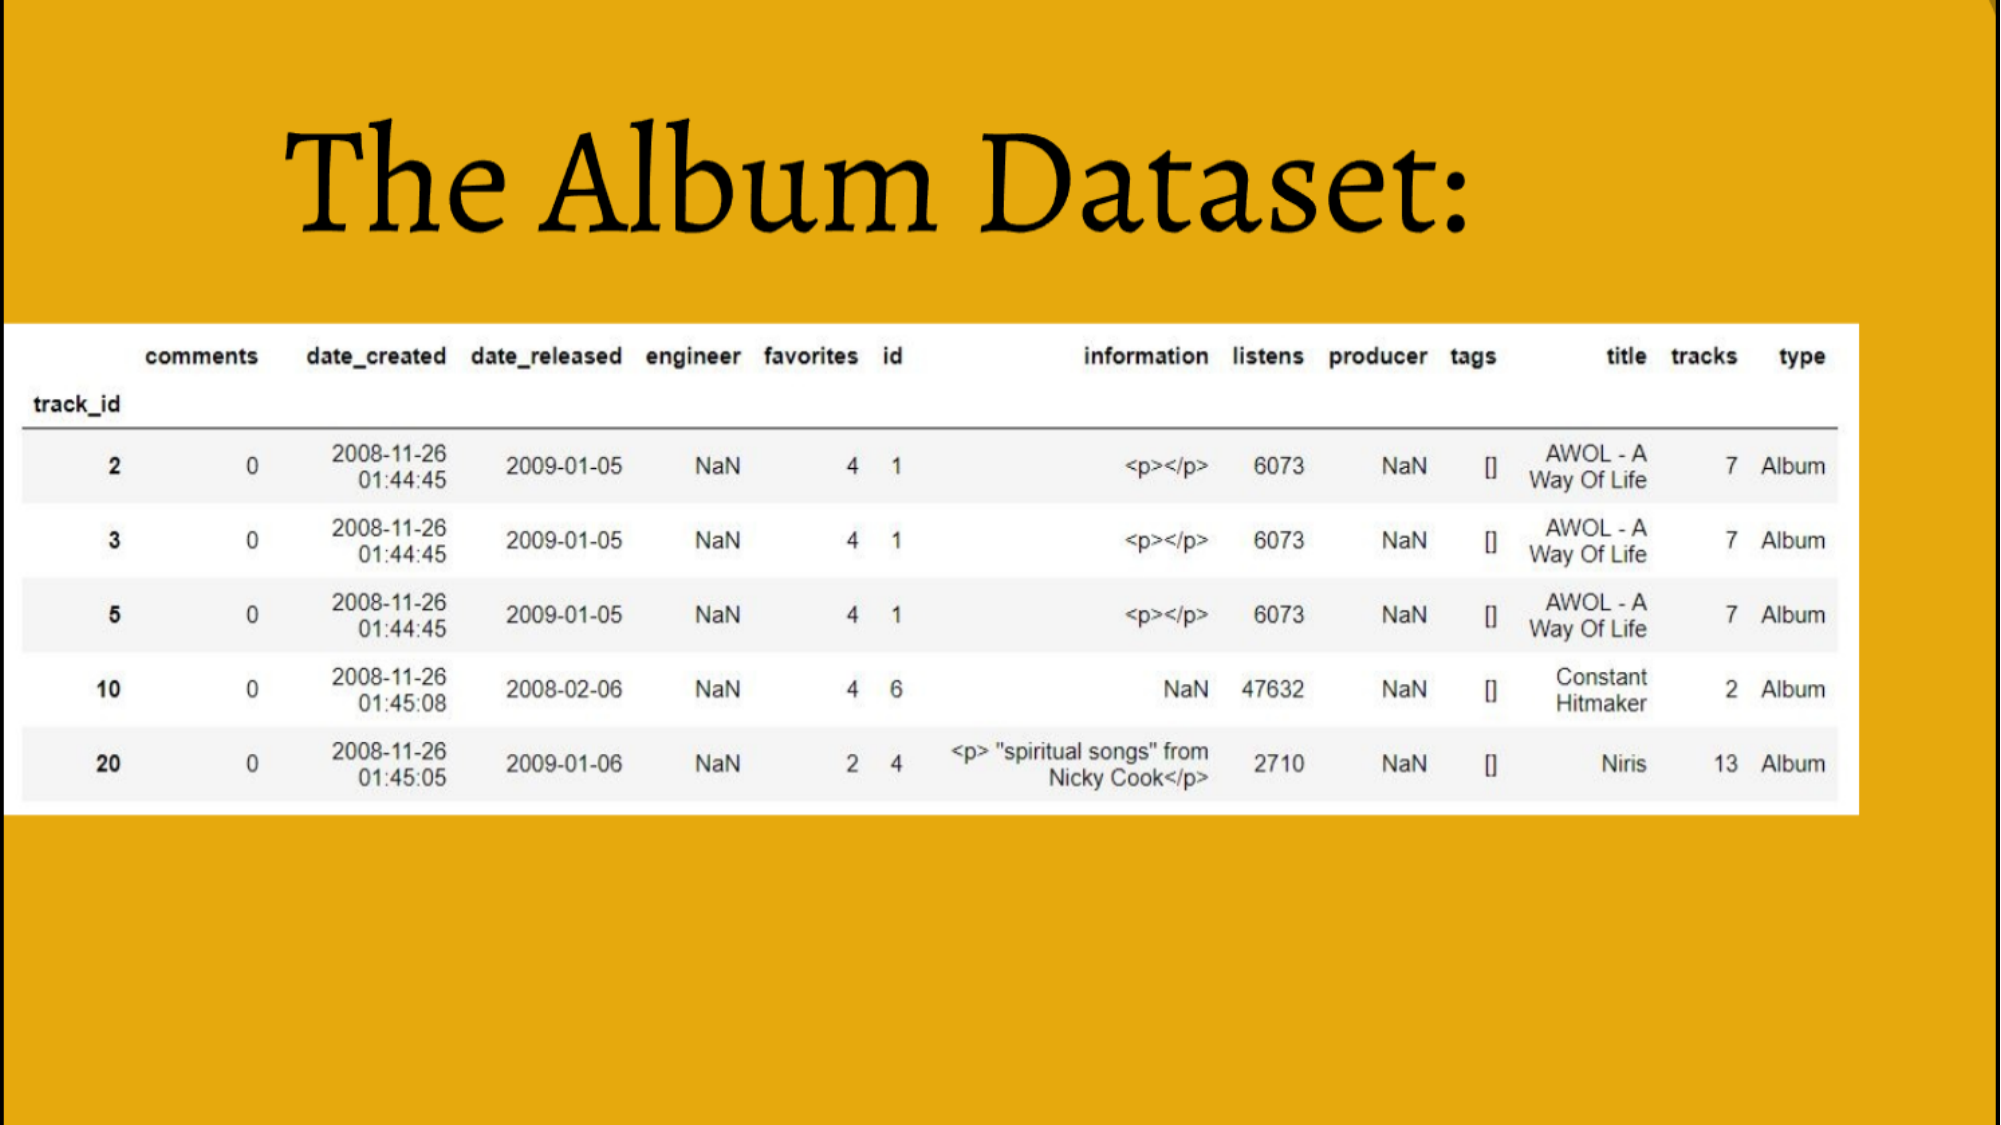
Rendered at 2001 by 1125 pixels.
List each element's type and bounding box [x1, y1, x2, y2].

list [0, 0, 2000, 1125]
